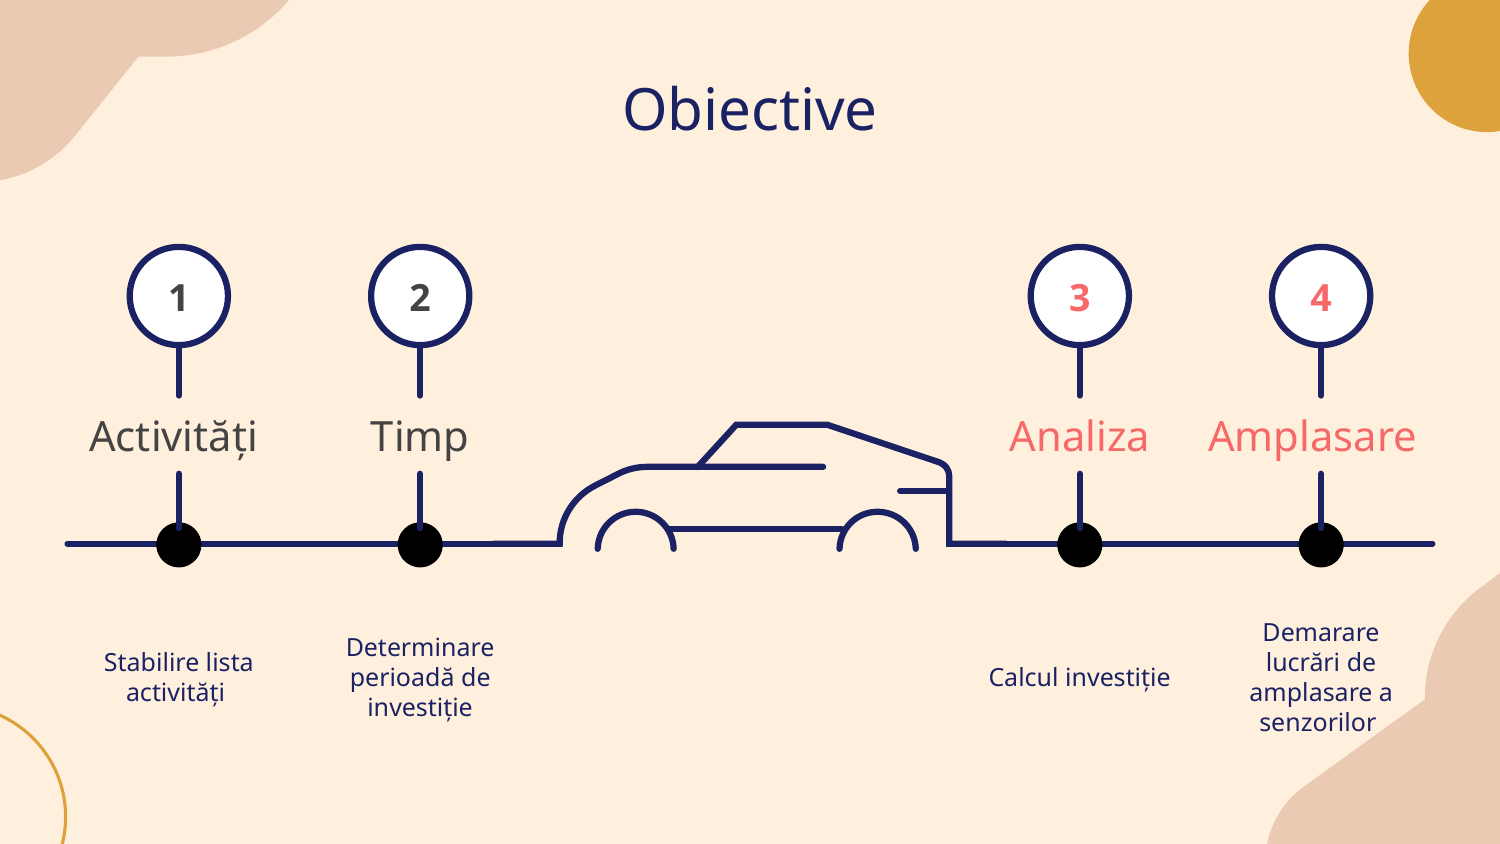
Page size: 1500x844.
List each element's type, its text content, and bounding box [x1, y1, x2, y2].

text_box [538, 424, 962, 550]
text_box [308, 246, 533, 734]
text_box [294, 424, 303, 550]
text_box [66, 246, 291, 734]
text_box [967, 246, 1191, 734]
title Obiective [67, 67, 1433, 147]
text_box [1192, 246, 1434, 734]
